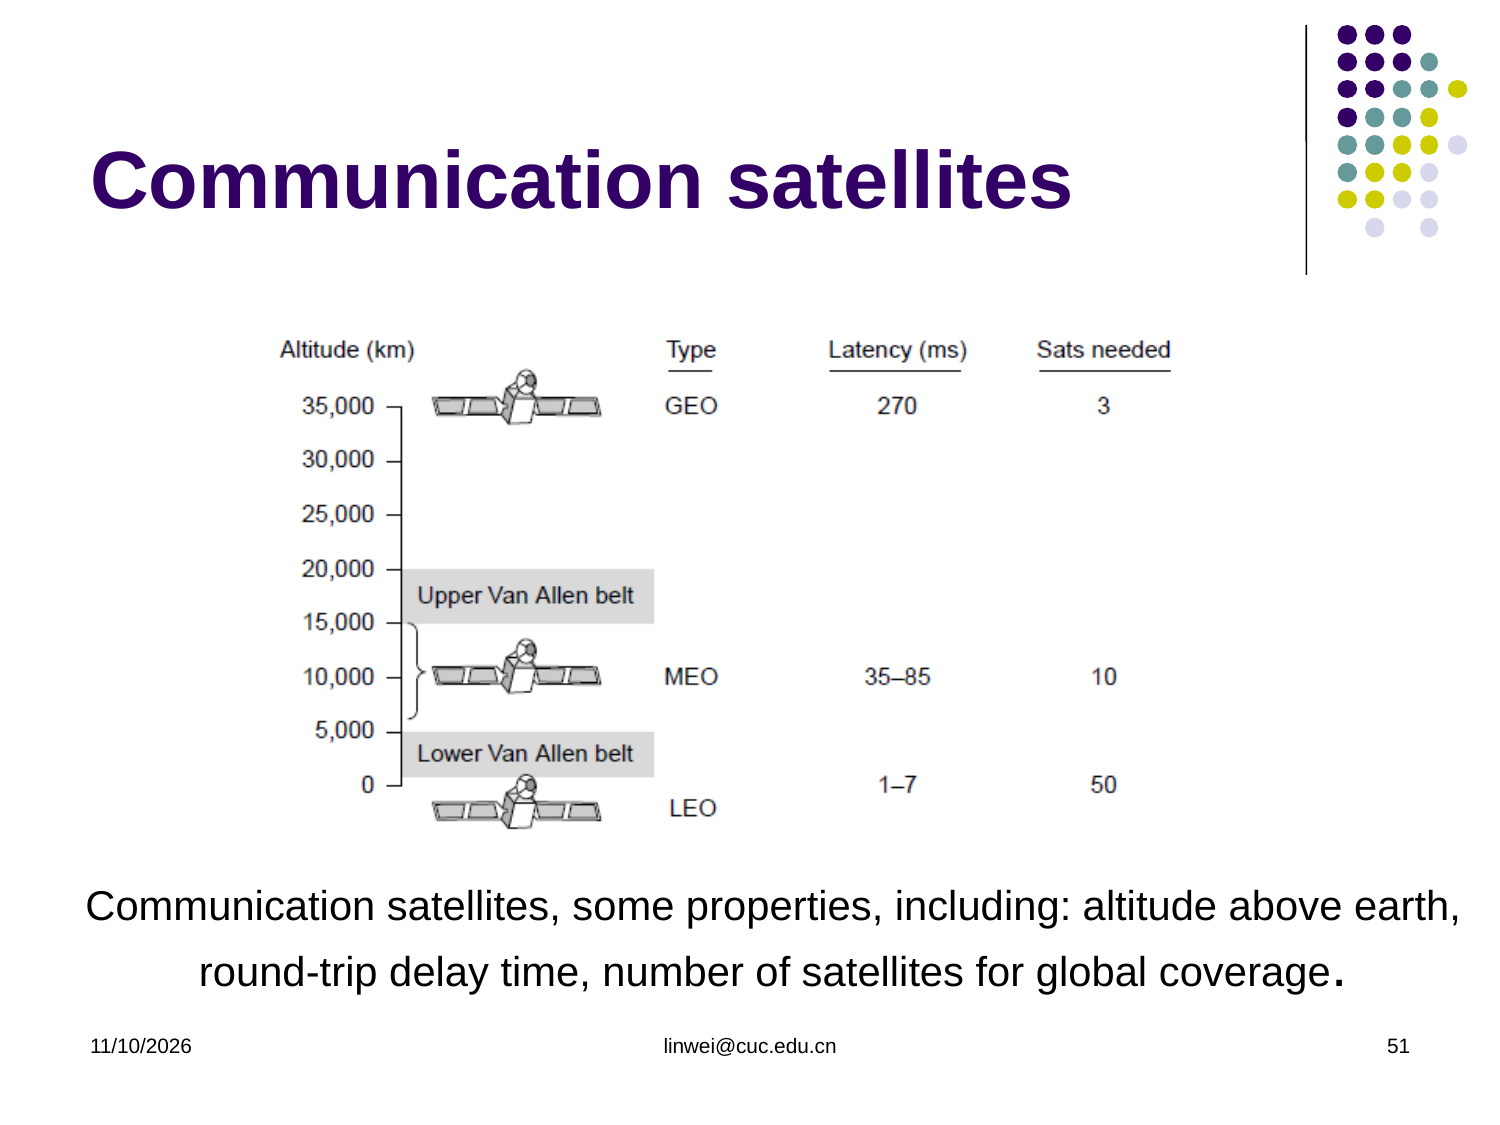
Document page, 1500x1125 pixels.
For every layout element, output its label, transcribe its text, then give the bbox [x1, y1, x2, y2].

text_box Communication satellites, some properties, including: altitude above earth, round-trip delay time, number of satellites for global coverage. [47, 870, 1500, 1121]
picture [249, 311, 1204, 848]
title Communication satellites [75, 20, 1313, 233]
